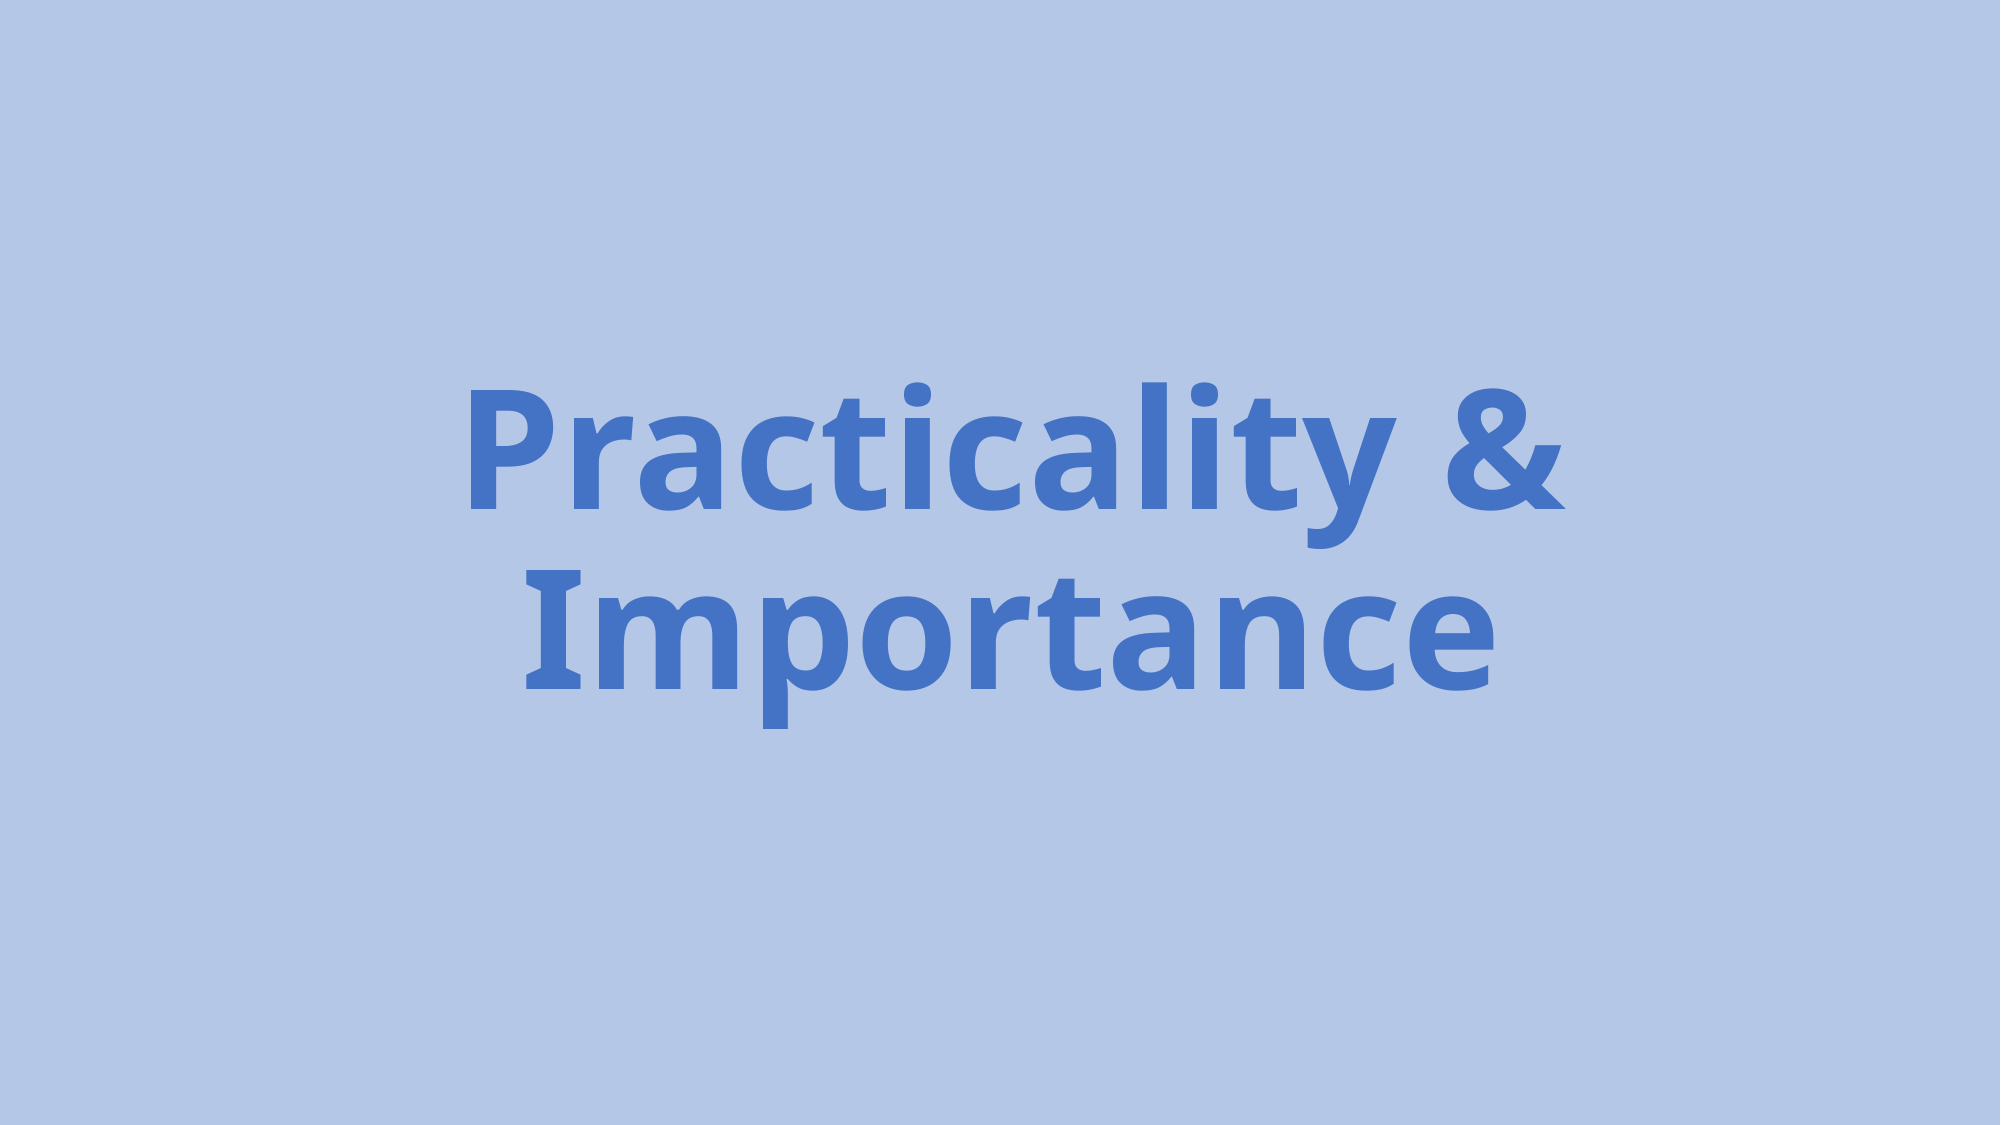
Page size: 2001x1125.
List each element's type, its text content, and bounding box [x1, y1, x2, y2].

title Practicality & Importance [46, 106, 1978, 986]
